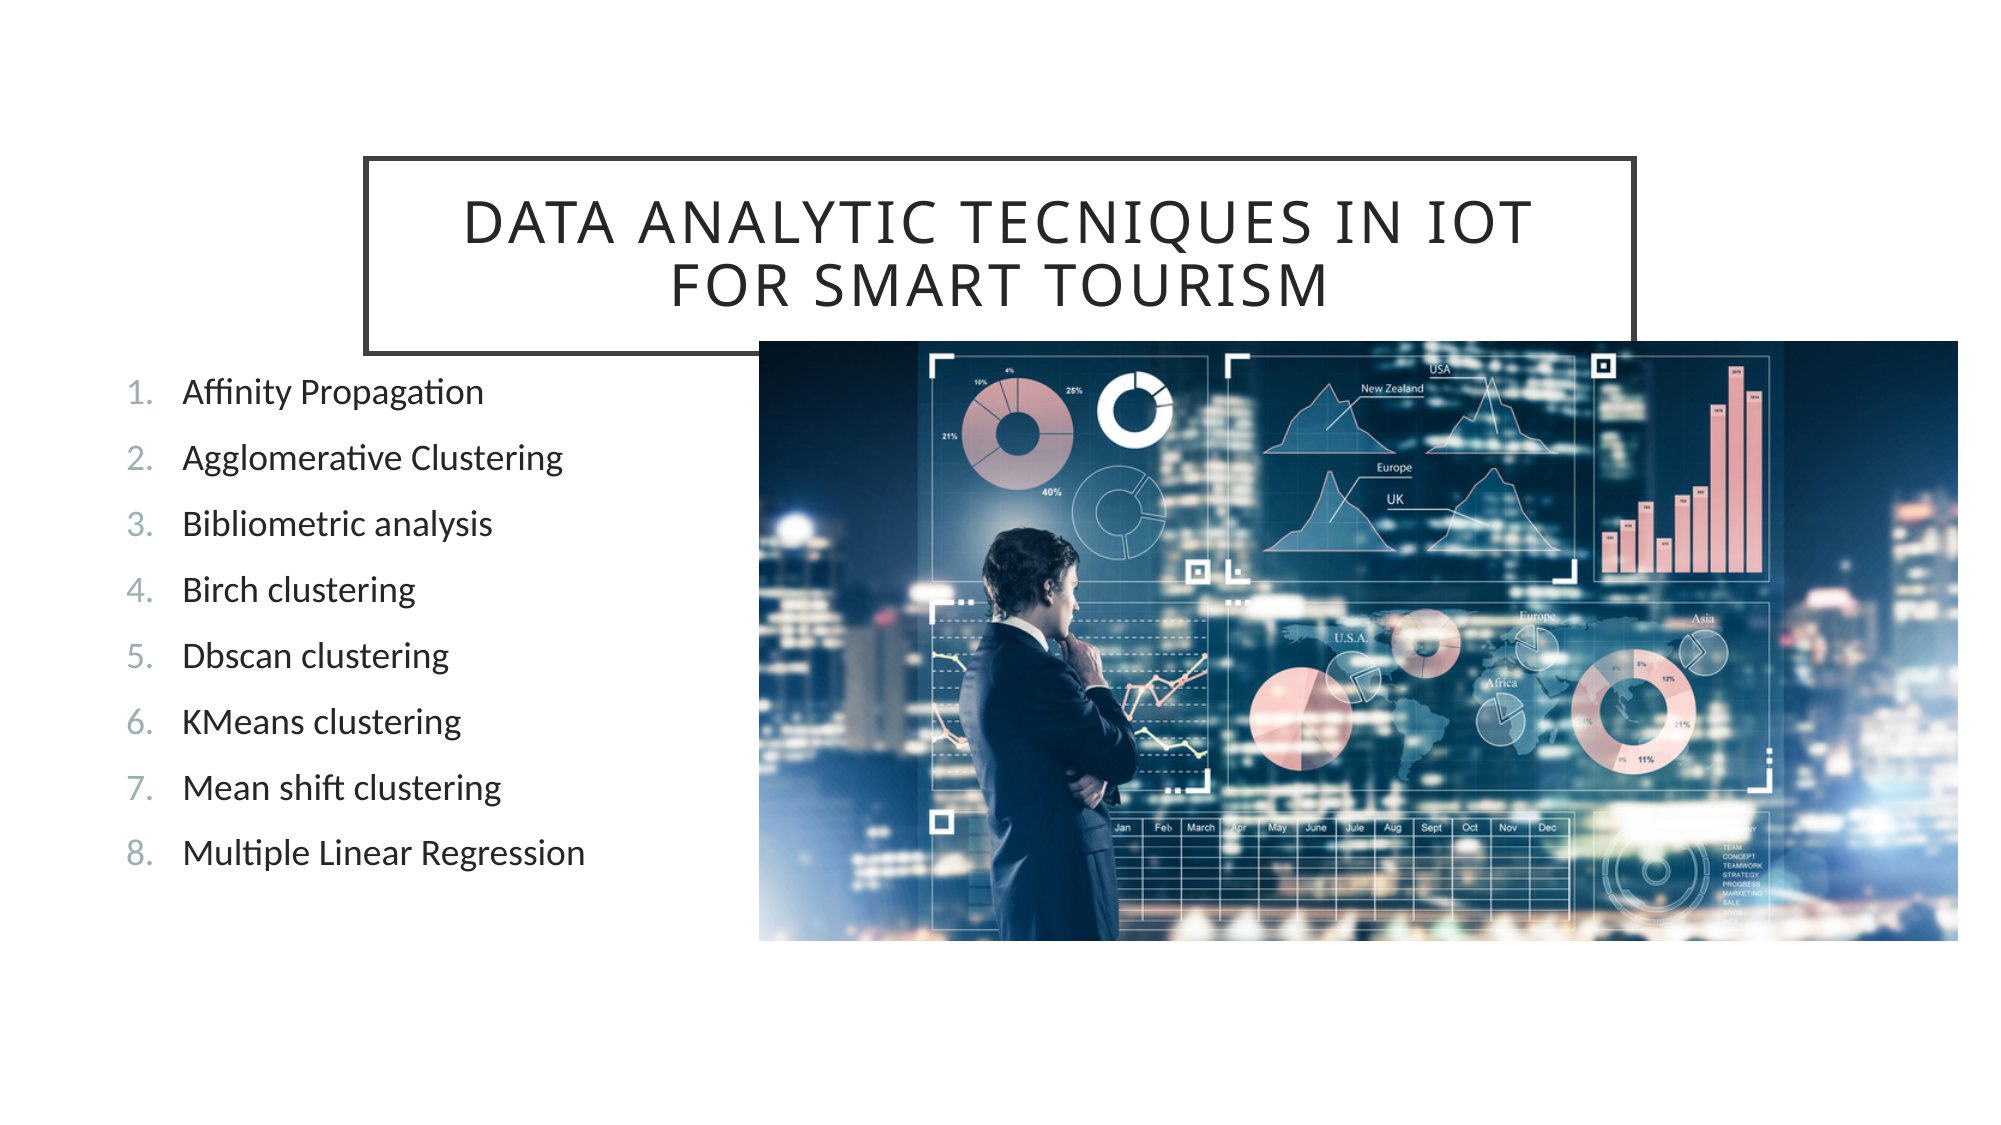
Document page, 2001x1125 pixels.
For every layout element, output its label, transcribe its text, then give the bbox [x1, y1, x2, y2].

list Affinity Propagation Agglomerative Clustering Bibliometric analysis Birch clustering Dbscan clustering KMeans clustering Mean shift clustering Multiple Linear Regression [111, 360, 1066, 1021]
picture [1211, 347, 1221, 354]
picture [1048, 341, 1058, 346]
title Data analytıc tecnıques ın ıot for smart tourısm [363, 156, 1637, 356]
picture [759, 341, 1958, 941]
